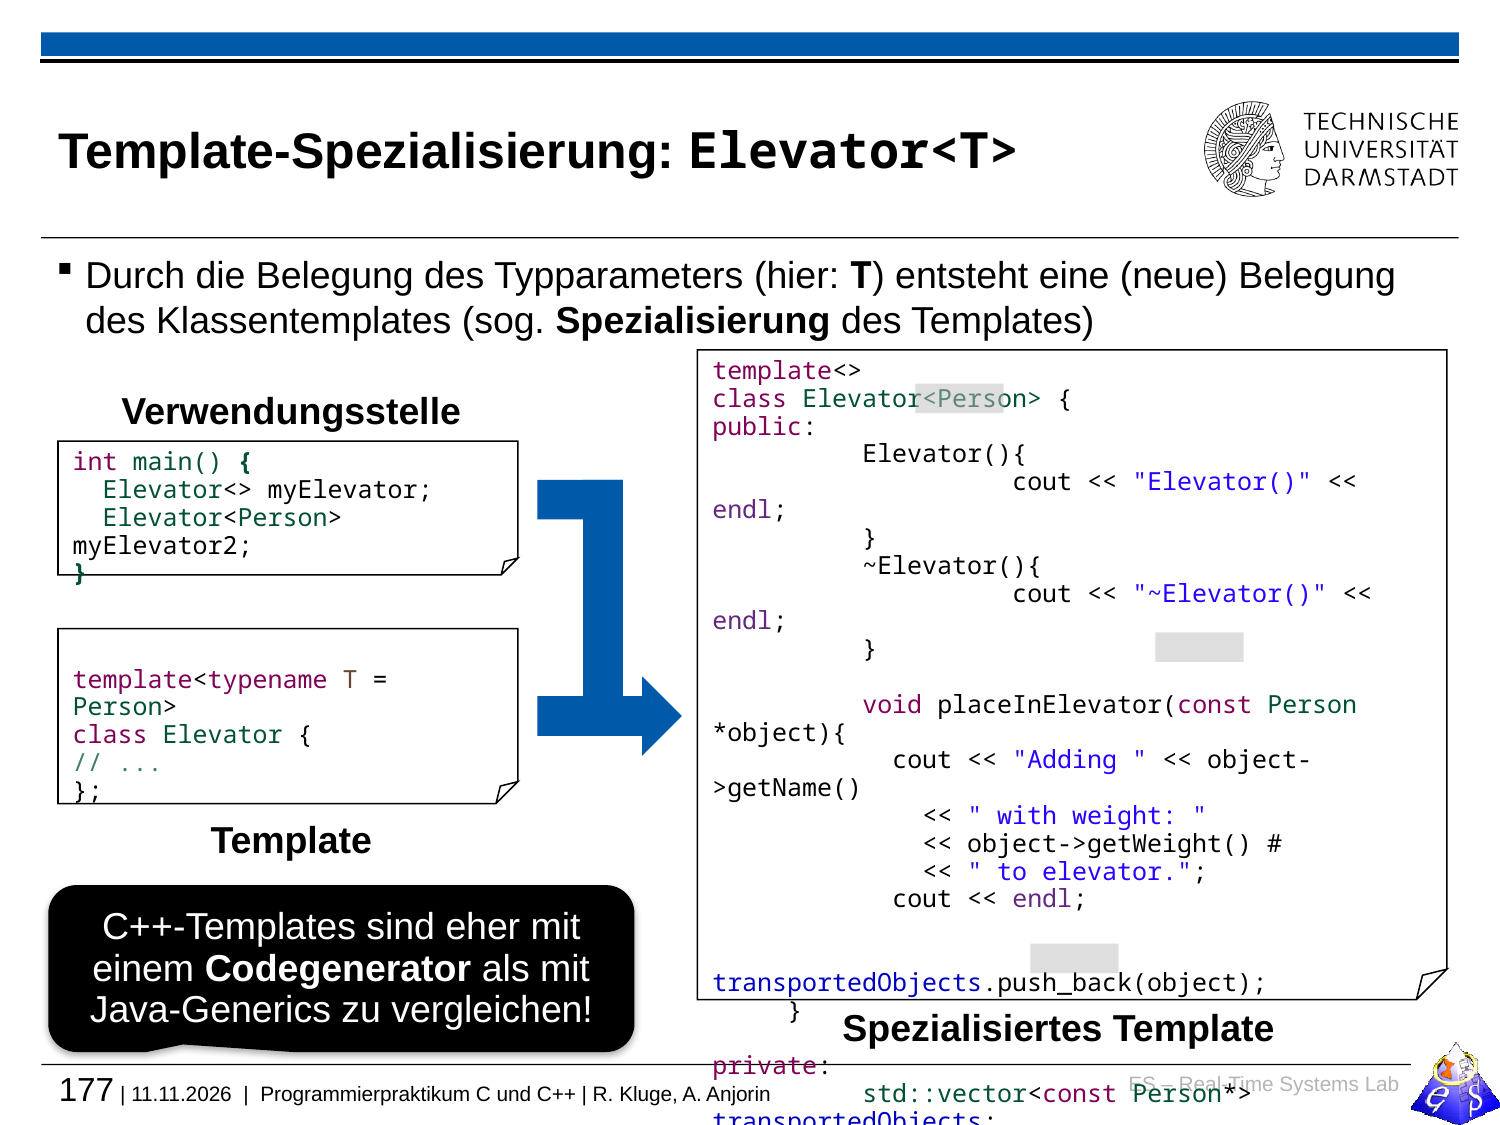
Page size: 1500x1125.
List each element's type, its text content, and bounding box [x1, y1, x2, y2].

text_box C++-Templates sind eher mit einem Codegenerator als mit Java-Generics zu vergleichen! [48, 885, 635, 1053]
list Durch die Belegung des Typparameters (hier: T) entsteht eine (neue) Belegung des Klassentemplates (sog. Spezialisierung des Templates) [41, 243, 1459, 341]
text_box Spezialisiertes Template [827, 1000, 1290, 1057]
picture [1187, 84, 1483, 214]
text_box [583, 520, 623, 734]
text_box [915, 383, 1244, 974]
text_box template<> class Elevator<Person> { public: Elevator(){ cout << "Elevator()" << endl; } ~Elevator(){ cout << "~Elevator()" << endl; } void placeInElevator(const Person *object){ cout << "Adding " << object->getName() << " with weight: " << object->getWeight() # << " to elevator."; cout << endl; transportedObjects.push_back(object); } private: std::vector<const Person*> transportedObjects; }; [697, 349, 1447, 1000]
text_box template<typename T = Person> class Elevator { // ... }; [57, 628, 518, 804]
text_box Template [195, 813, 387, 870]
title Template-Spezialisierung: Elevator<T> [58, 80, 1187, 218]
text_box [537, 676, 682, 756]
text_box Verwendungsstelle [106, 383, 477, 441]
picture [1411, 1041, 1500, 1125]
text_box int main() { Elevator<> myElevator; Elevator<Person> myElevator2; } [57, 441, 518, 575]
text_box [537, 479, 623, 520]
